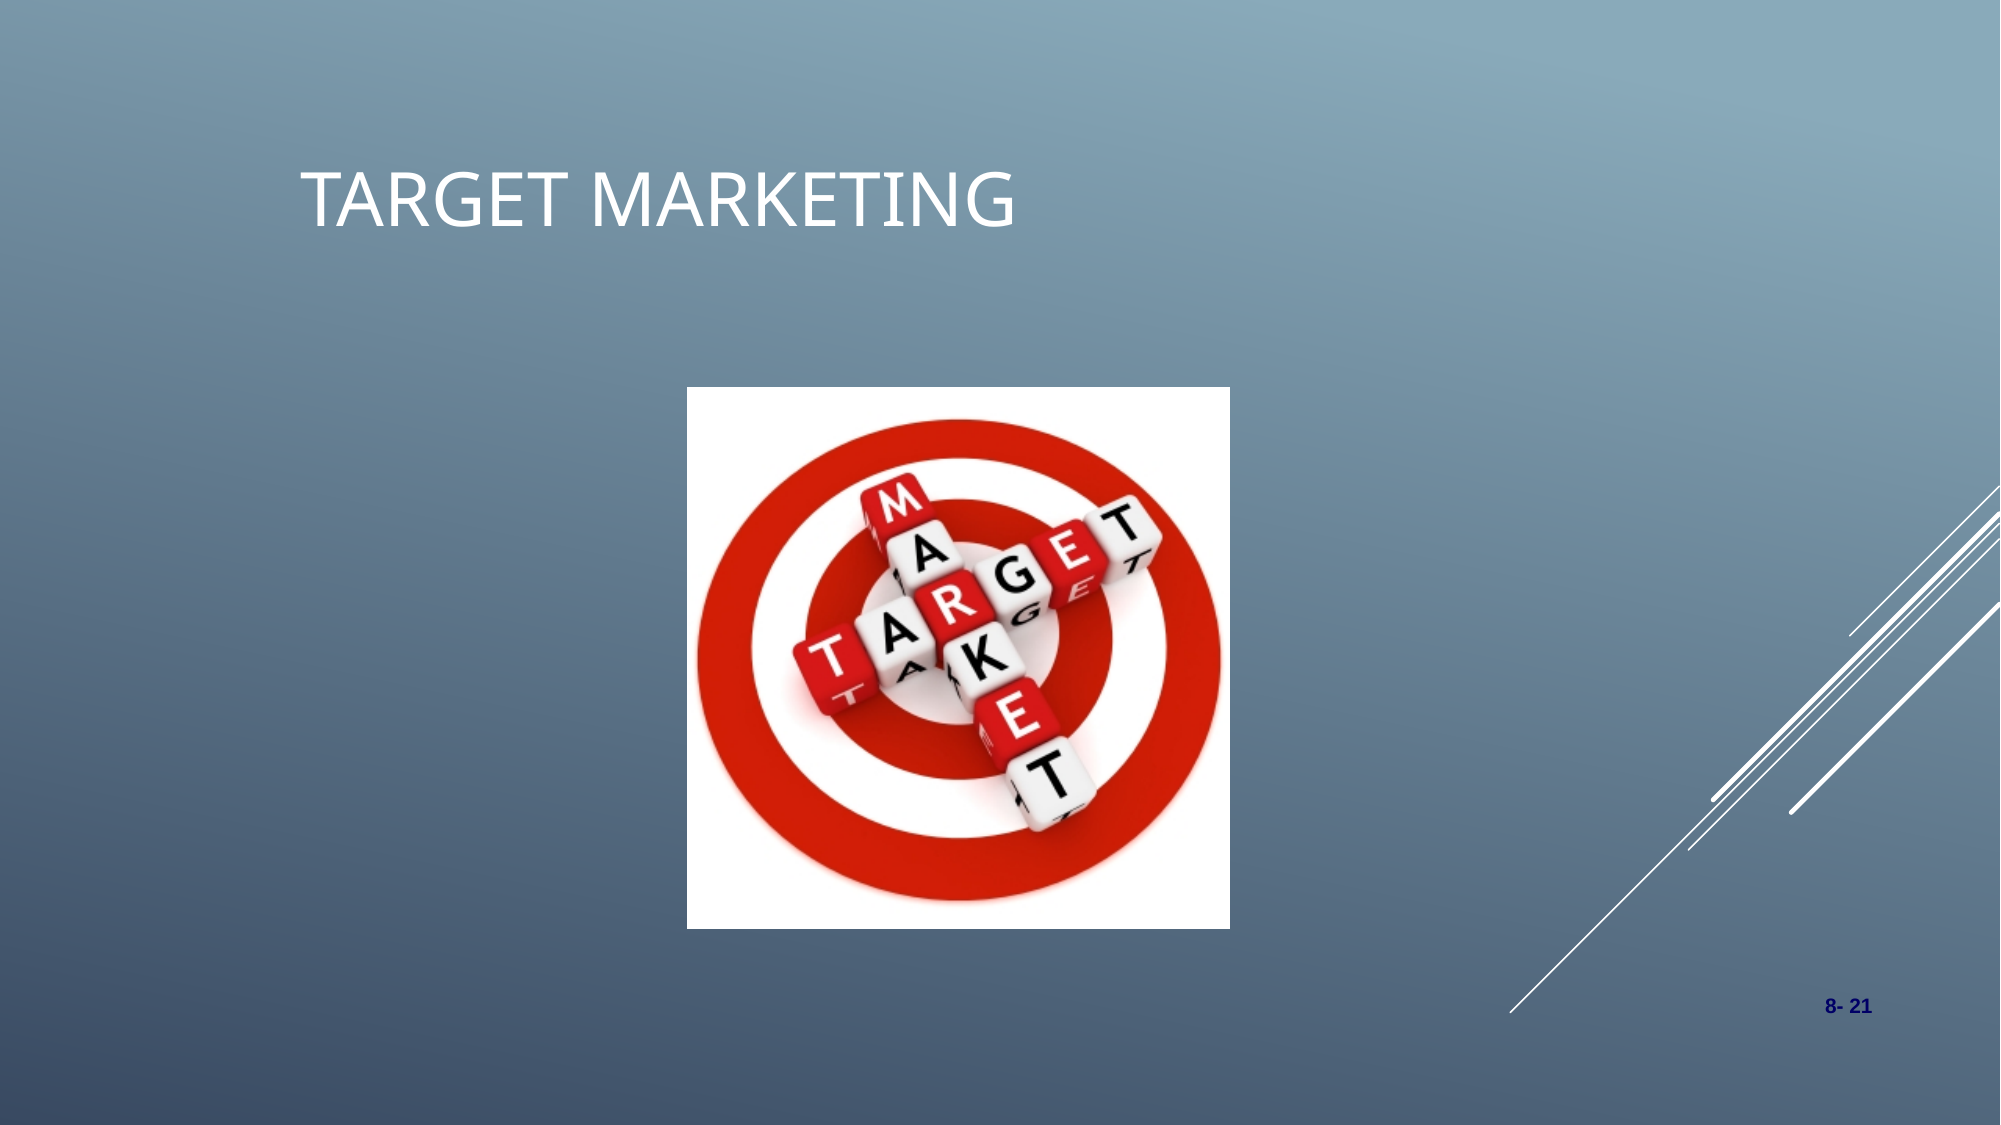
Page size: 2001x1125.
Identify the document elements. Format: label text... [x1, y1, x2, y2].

title Target Marketing [285, 73, 1686, 321]
picture [687, 387, 1230, 929]
slide_number 8- 21 [1700, 915, 1888, 1025]
